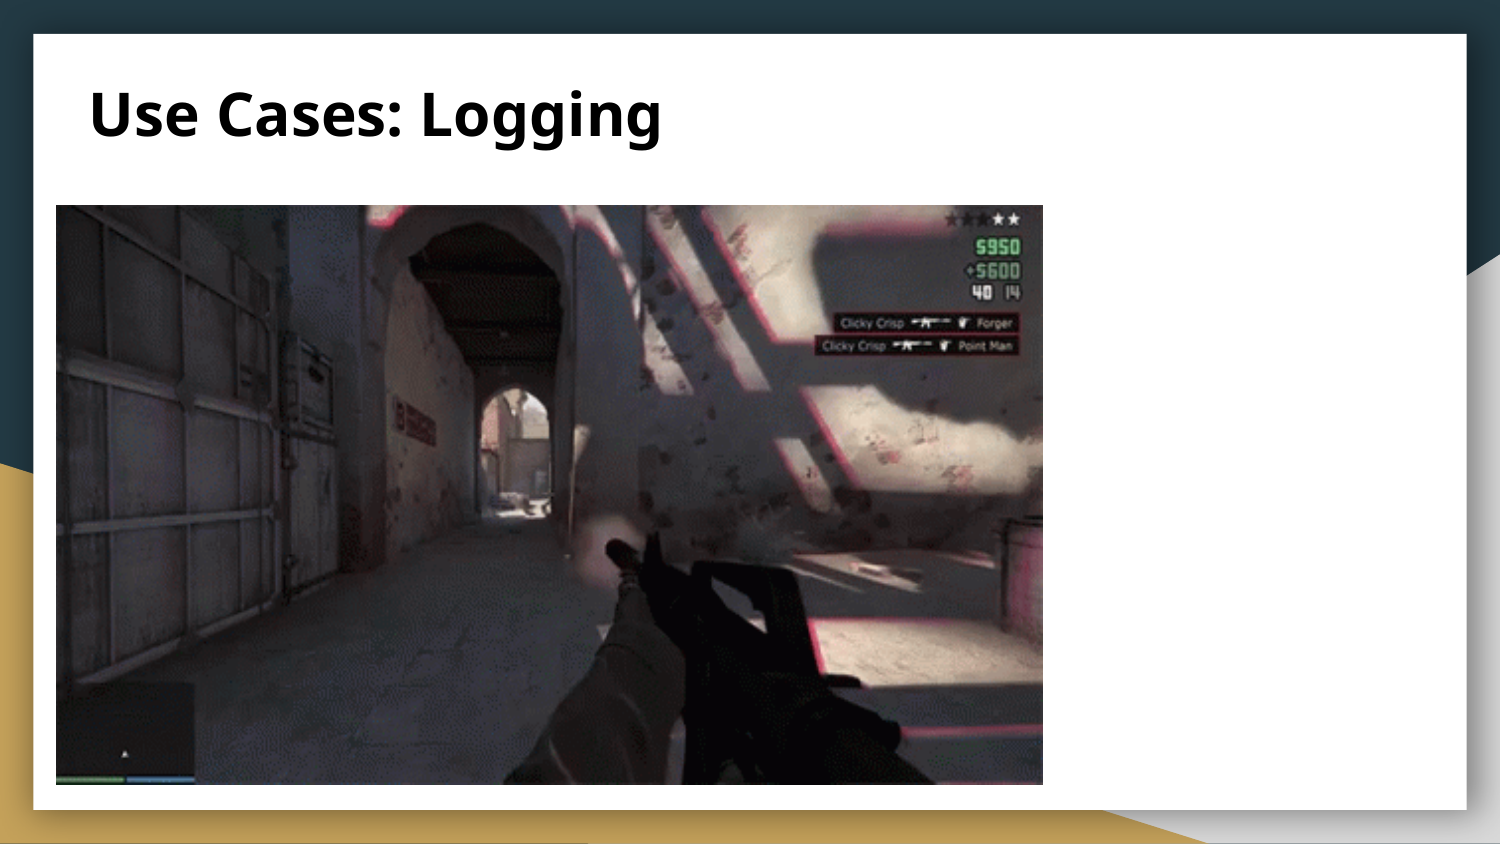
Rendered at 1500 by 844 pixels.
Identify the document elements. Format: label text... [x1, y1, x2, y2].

text_box Use Cases: Logging [73, 60, 837, 164]
picture [55, 205, 1043, 785]
